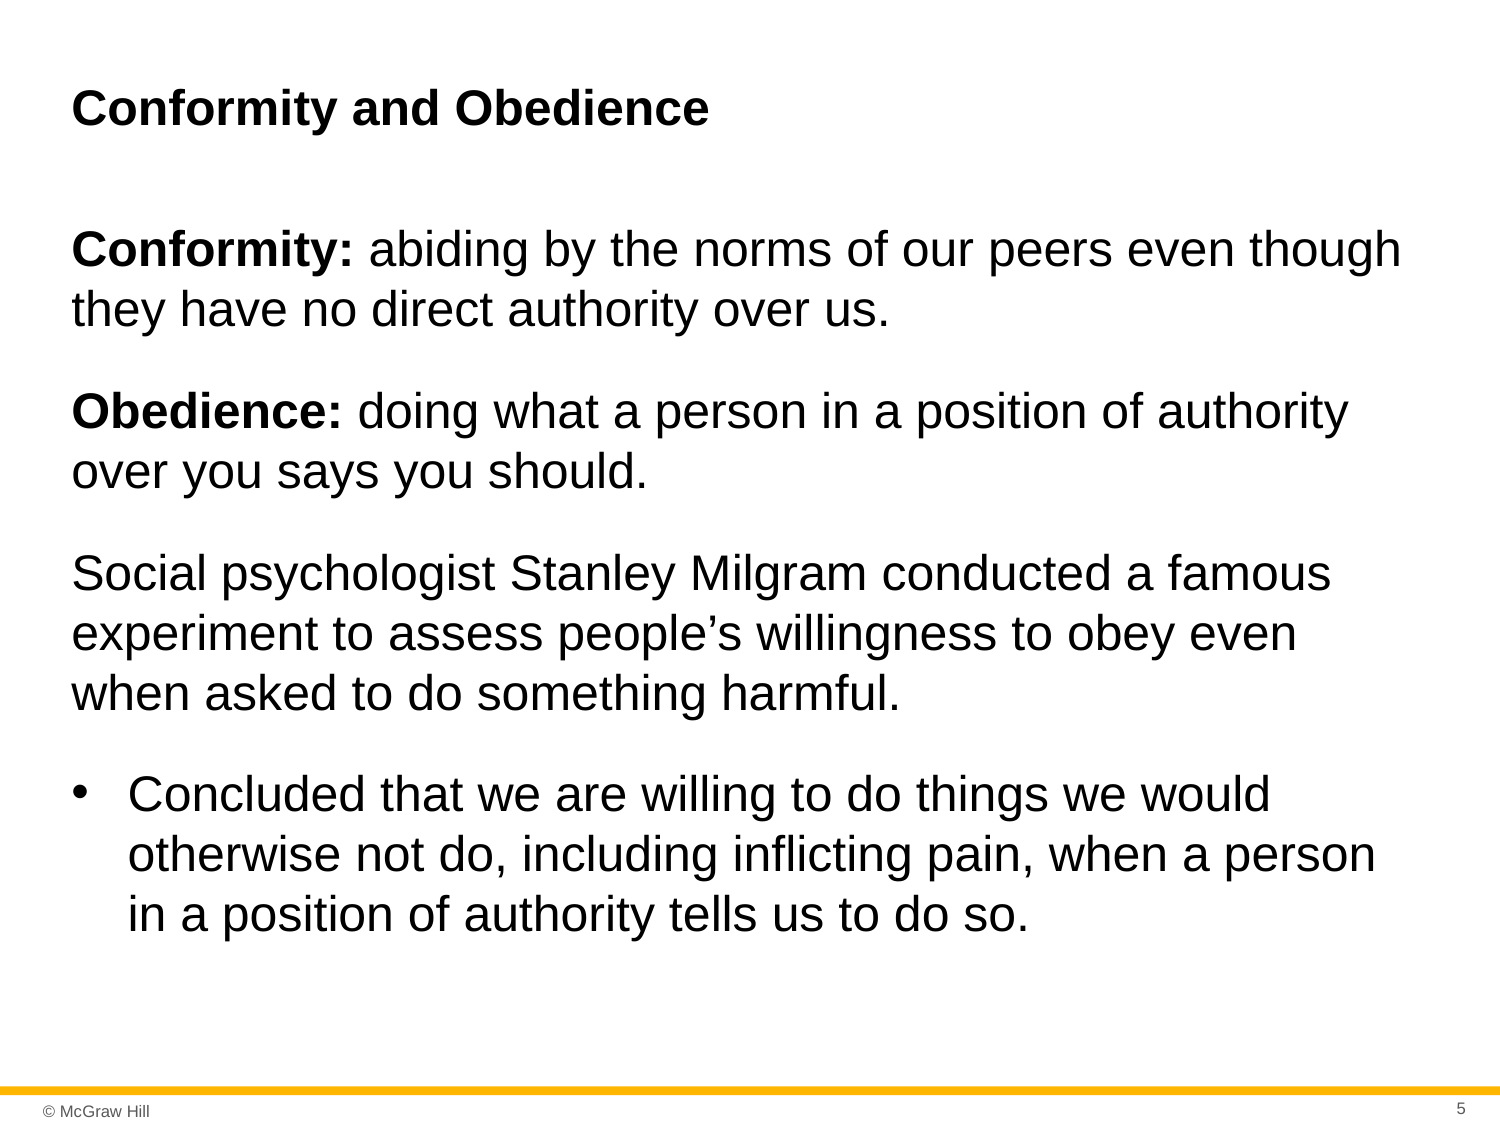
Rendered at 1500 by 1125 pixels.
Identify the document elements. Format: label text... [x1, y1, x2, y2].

title Conformity and Obedience [56, 50, 1444, 162]
list Conformity: abiding by the norms of our peers even though they have no direct authority over us. Obedience: doing what a person in a position of authority over you says you should. Social psychologist Stanley Milgram conducted a famous experiment to assess people’s willingness to obey even when asked to do something harmful. Concluded that we are willing to do things we would otherwise not do, including inflicting pain, when a person in a position of authority tells us to do so. [56, 209, 1444, 1025]
